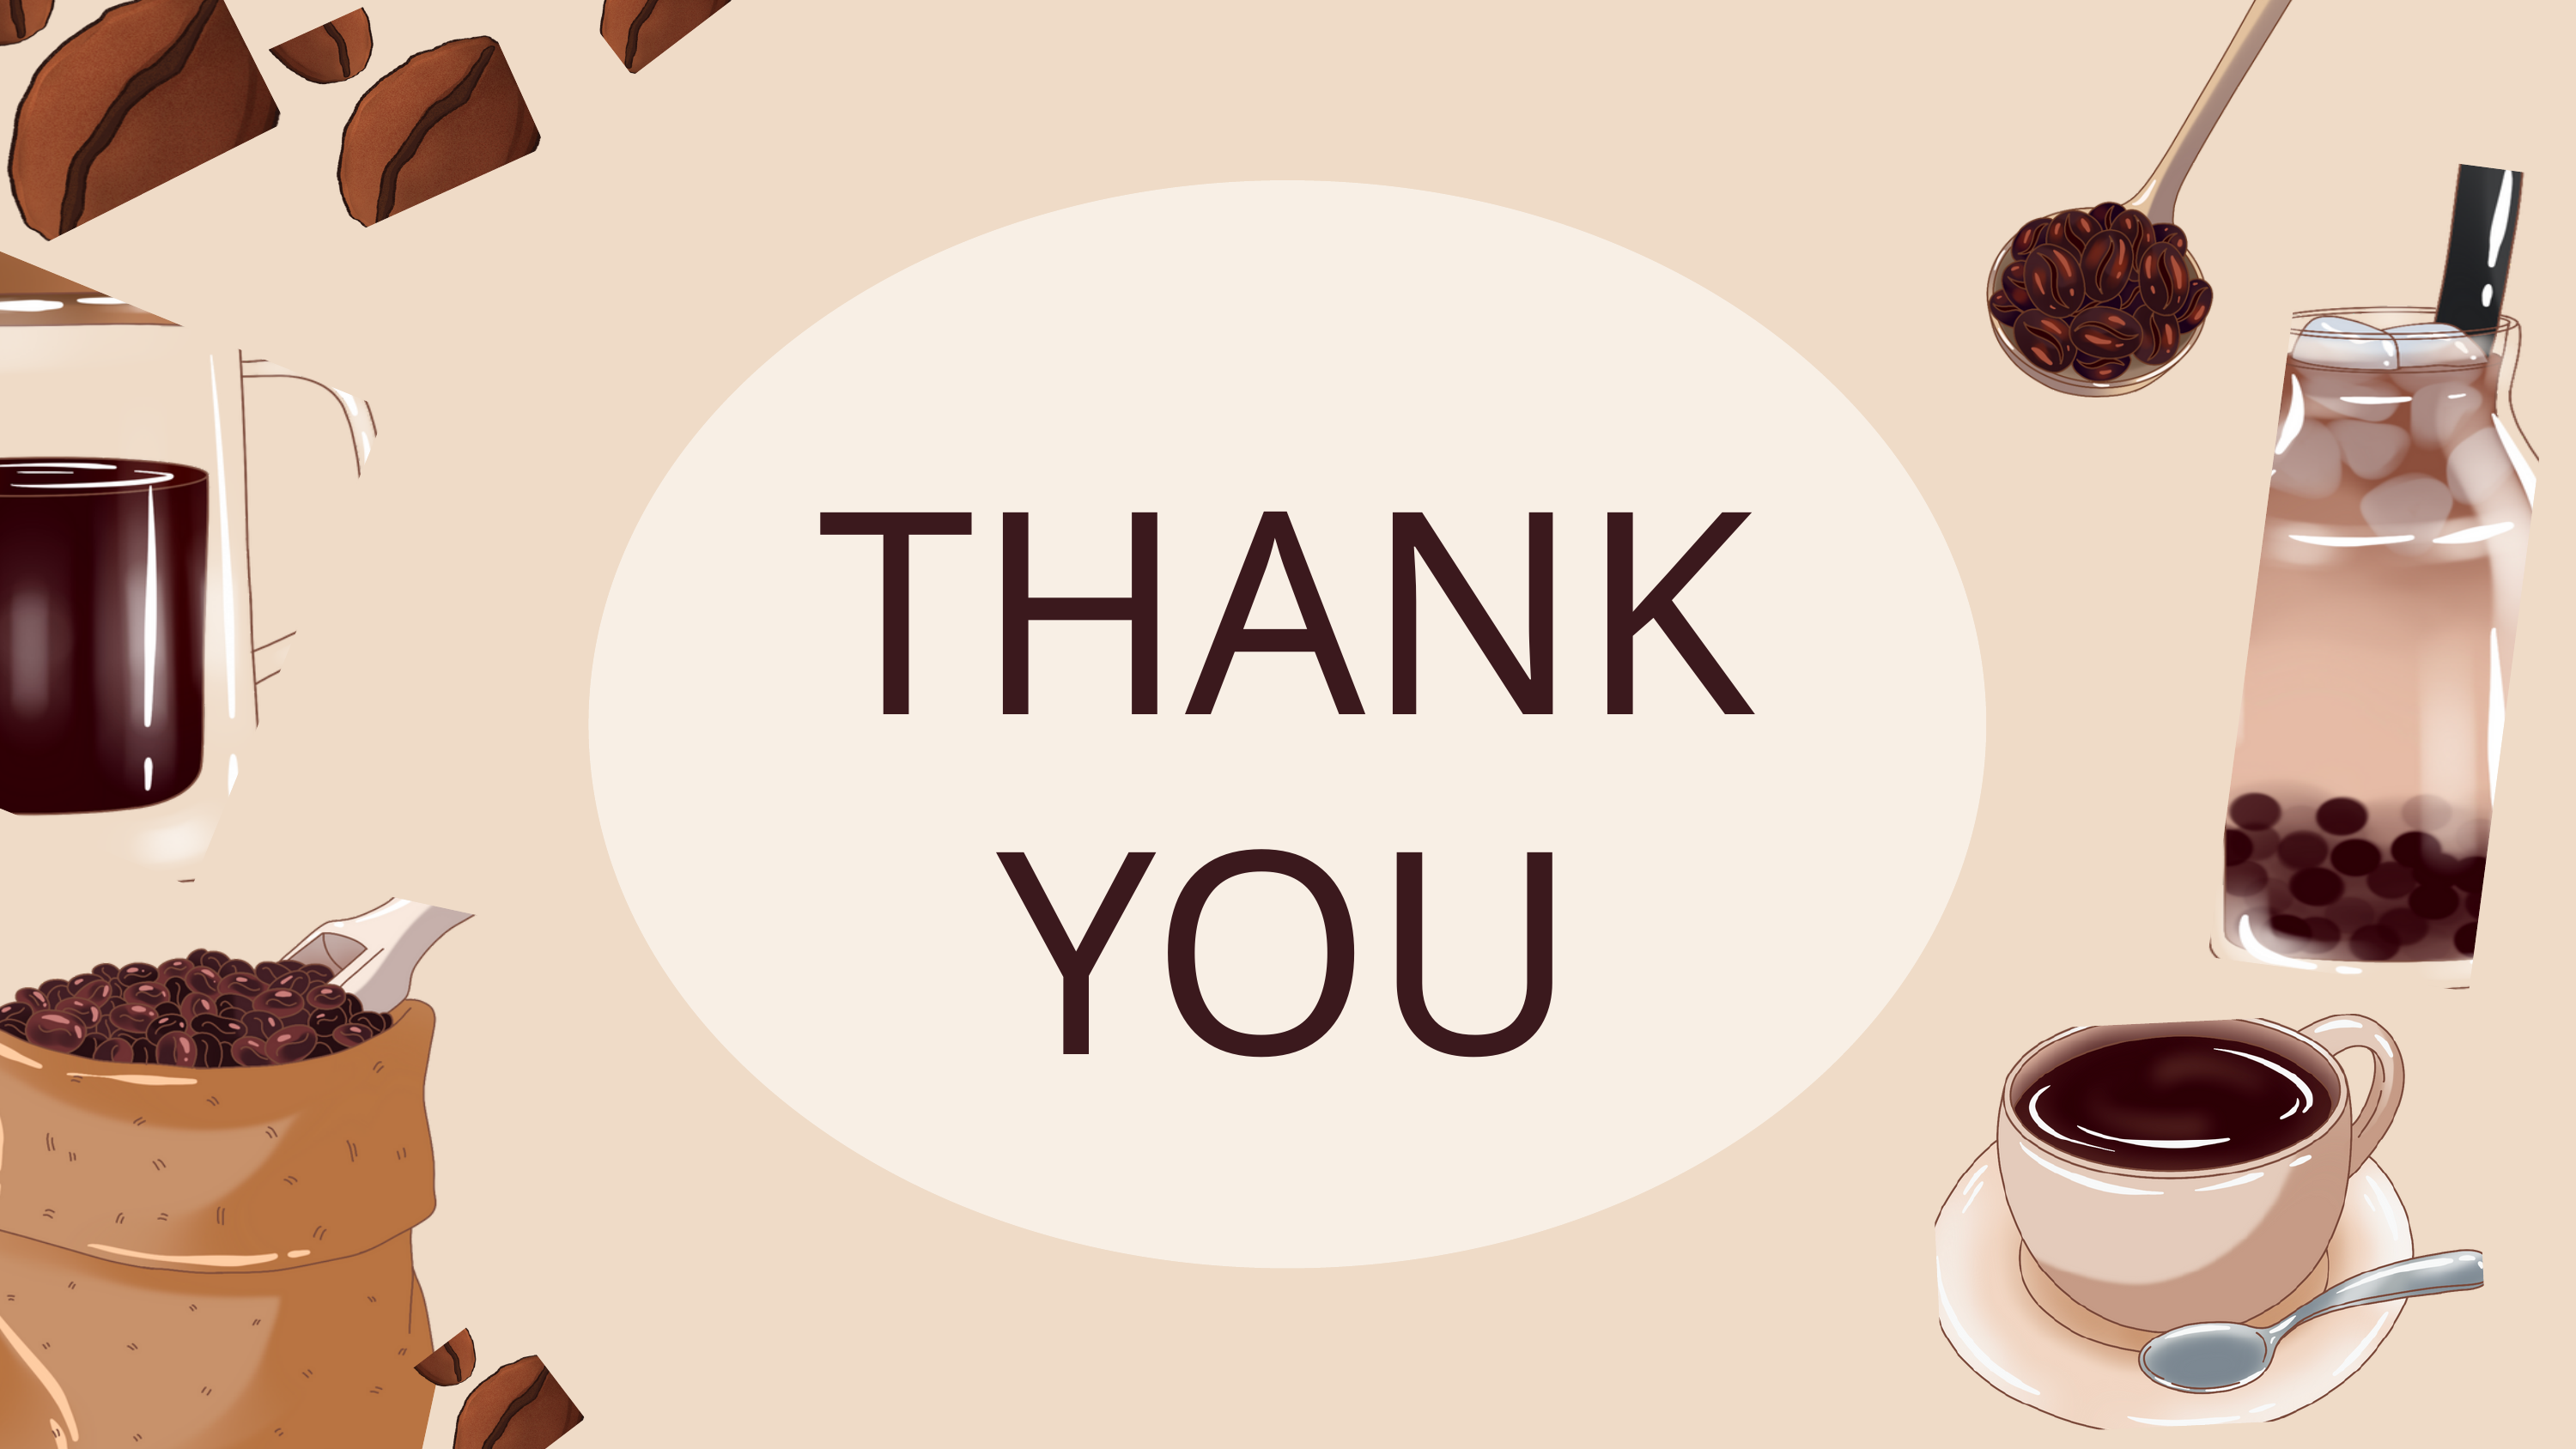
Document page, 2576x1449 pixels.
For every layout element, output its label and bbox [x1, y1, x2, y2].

text_box [0, 251, 387, 887]
text_box [588, 179, 1987, 1269]
text_box [2208, 160, 2576, 991]
text_box [574, 0, 732, 76]
text_box [1937, 1008, 2490, 1437]
text_box [1986, 0, 2432, 397]
text_box [252, 0, 546, 243]
text_box [0, 819, 535, 1449]
text_box [398, 1303, 586, 1449]
text_box [0, 0, 285, 258]
